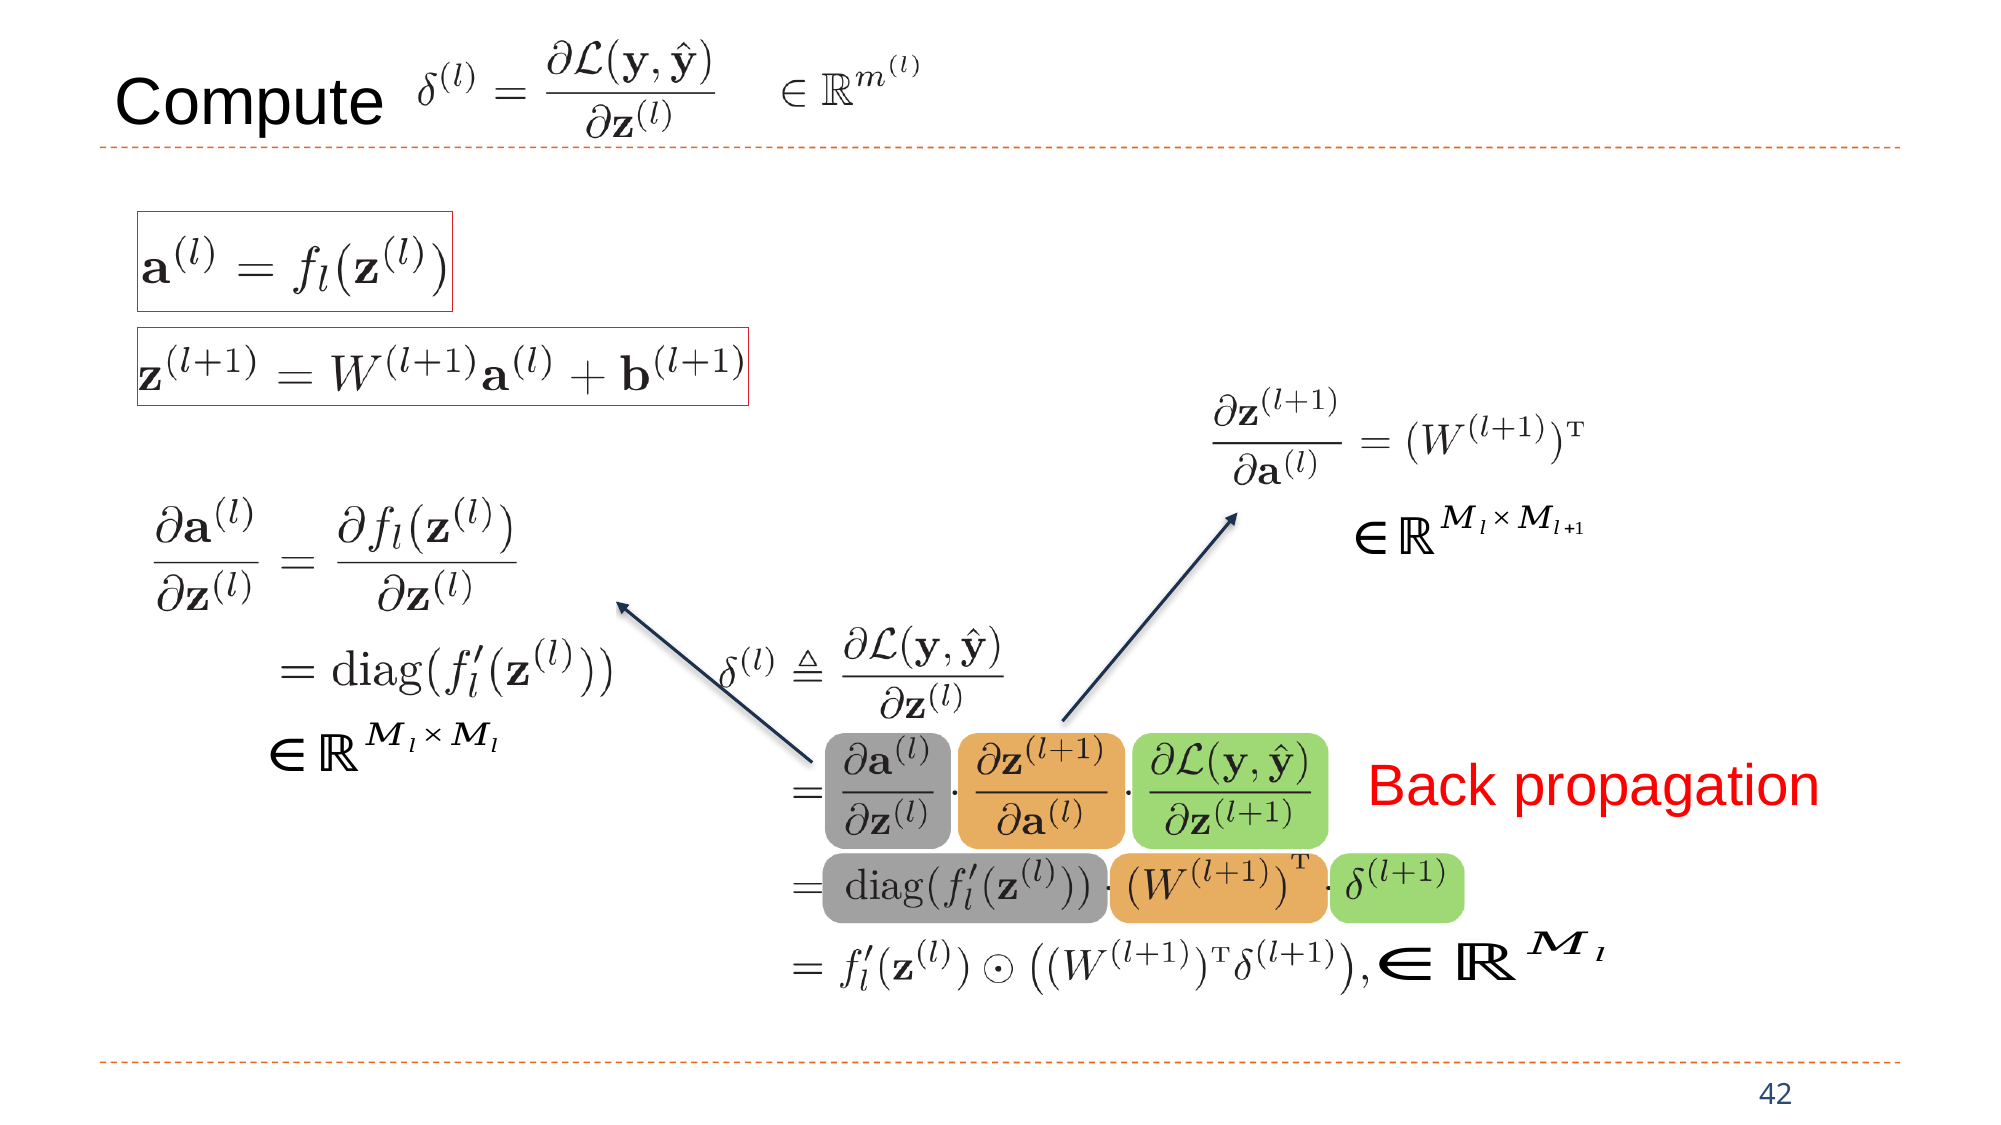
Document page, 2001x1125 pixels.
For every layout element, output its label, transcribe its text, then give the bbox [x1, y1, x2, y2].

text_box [1062, 512, 1238, 722]
title Compute [99, 24, 1900, 146]
text_box Back propagation [1493, 739, 1837, 825]
picture [1203, 368, 1587, 498]
picture [137, 327, 750, 407]
picture [137, 210, 453, 312]
picture [699, 601, 1488, 1029]
picture [137, 486, 617, 717]
picture [399, 30, 926, 146]
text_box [615, 601, 813, 763]
